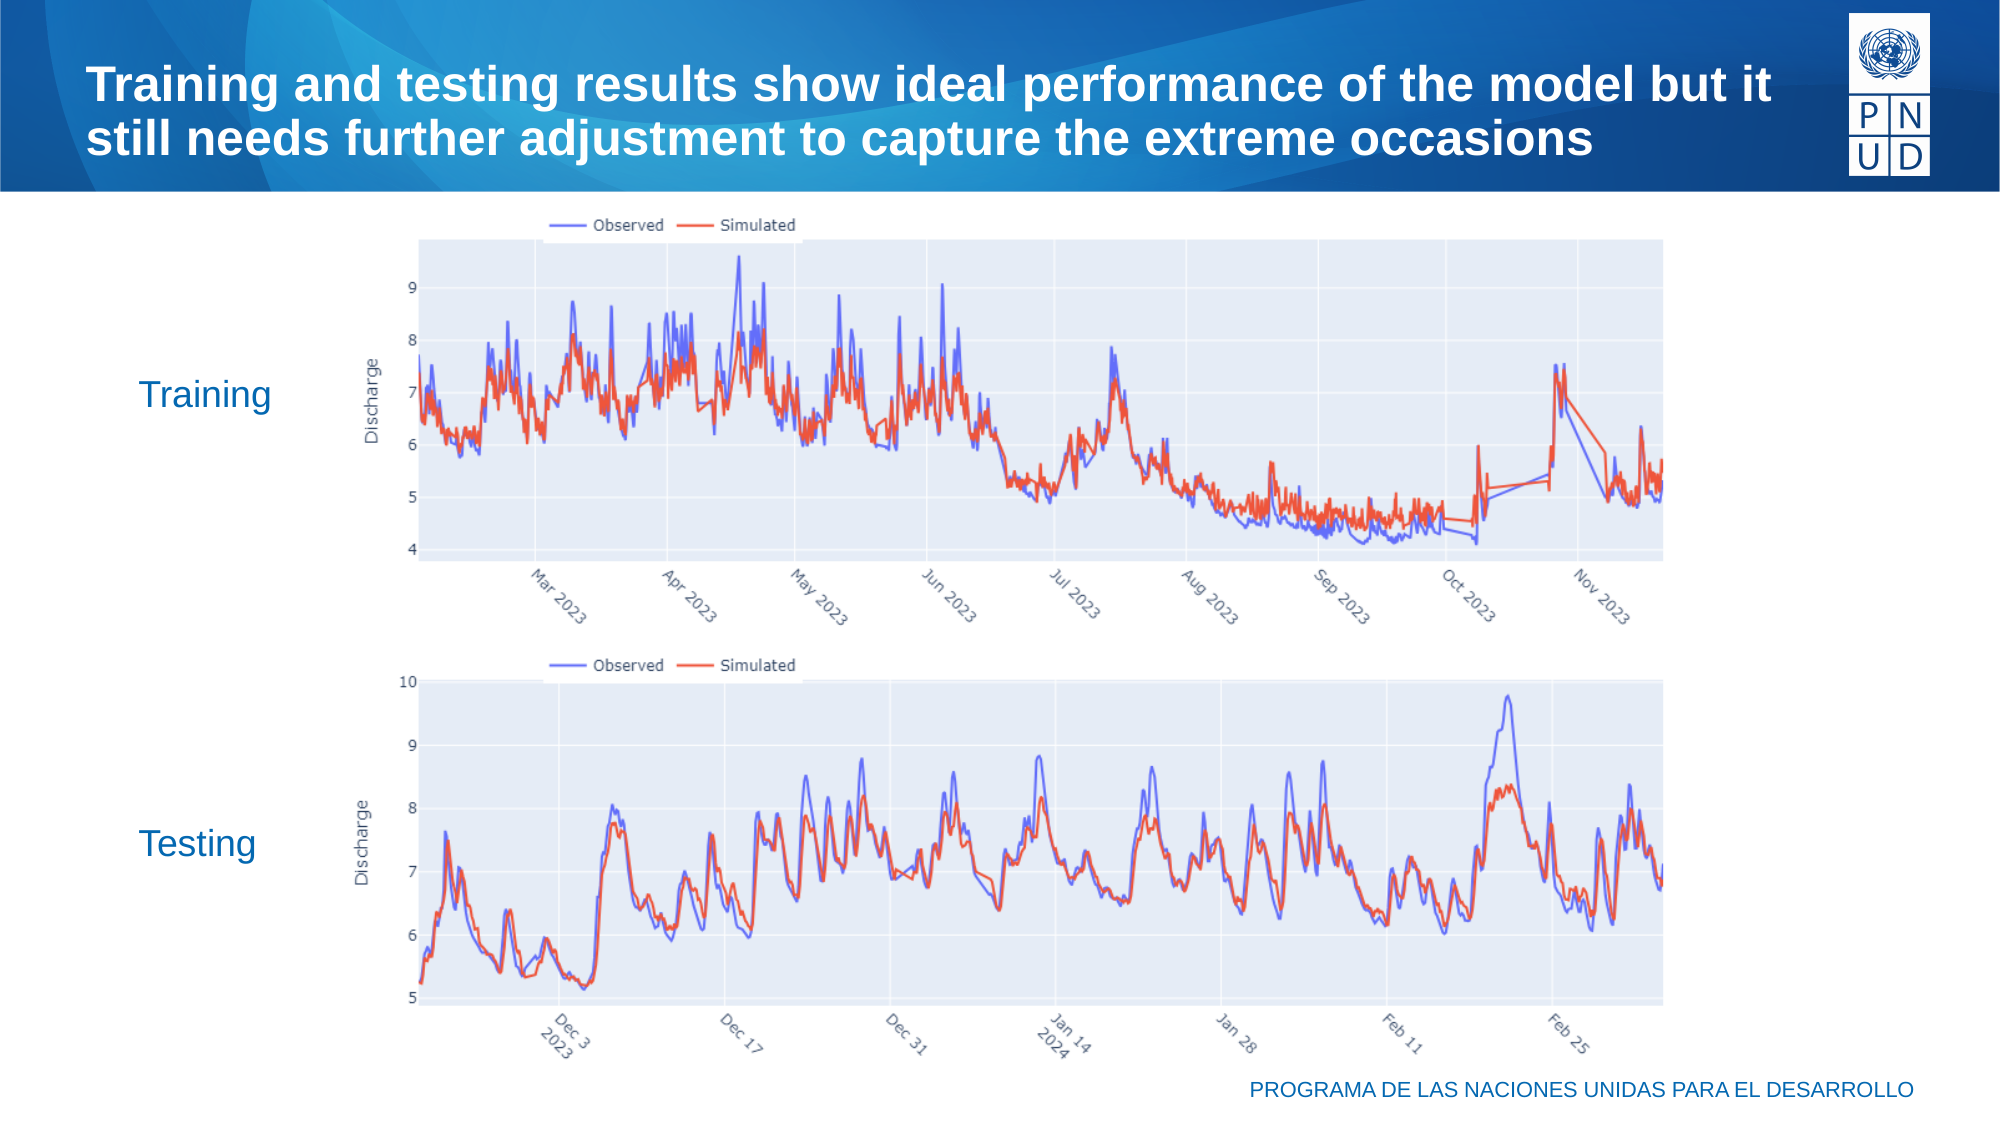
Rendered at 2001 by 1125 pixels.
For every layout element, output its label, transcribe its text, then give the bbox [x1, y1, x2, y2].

title Training and testing results show ideal performance of the model but it still needs further adjustment to capture the extreme occasions [70, 40, 1850, 174]
picture [319, 655, 1763, 1069]
text_box Training [123, 363, 308, 423]
picture [0, 0, 2000, 192]
text_box Testing [123, 811, 308, 872]
picture [319, 214, 1763, 633]
